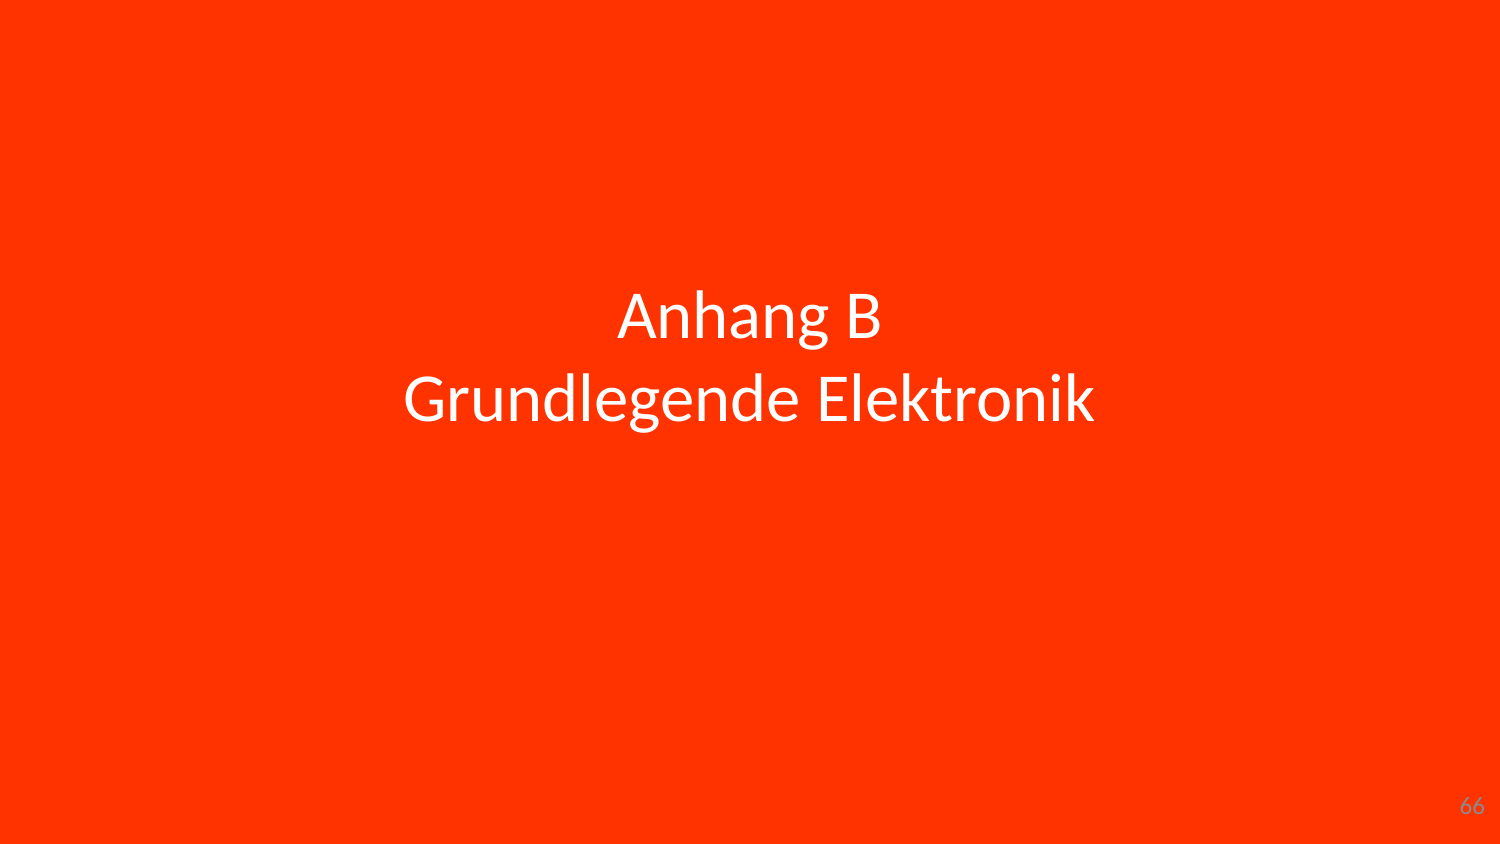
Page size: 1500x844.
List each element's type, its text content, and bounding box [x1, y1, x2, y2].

text_box 66 [1415, 781, 1500, 827]
text_box Anhang B Grundlegende Elektronik [112, 262, 1388, 443]
